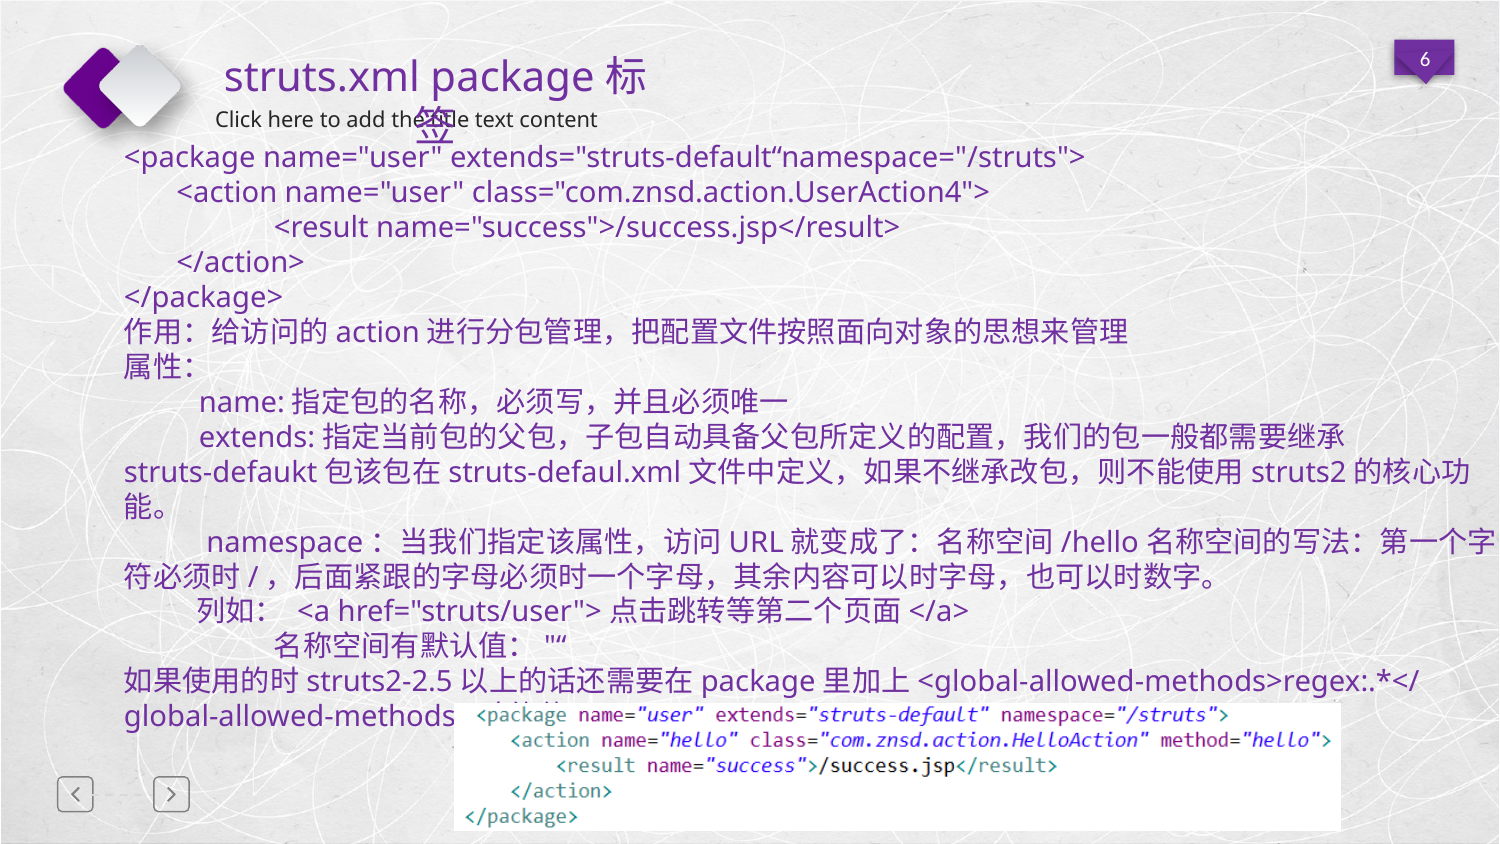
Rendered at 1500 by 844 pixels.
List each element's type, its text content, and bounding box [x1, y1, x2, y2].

text_box <package name="user" extends="struts-default“namespace="/struts"> <action name="user" class="com.znsd.action.UserAction4"> <result name="success">/success.jsp</result> </action> </package> 作用：给访问的action进行分包管理，把配置文件按照面向对象的思想来管理 属性： name:指定包的名称，必须写，并且必须唯一 extends:指定当前包的父包，子包自动具备父包所定义的配置，我们的包一般都需要继承 struts-defaukt包该包在struts-defaul.xml文件中定义，如果不继承改包，则不能使用struts2的核心功能。 namespace：当我们指定该属性，访问URL就变成了：名称空间/hello名称空间的写法：第一个字符必须时/，后面紧跟的字母必须时一个字母，其余内容可以时字母，也可以时数字。 列如： <a href="struts/user">点击跳转等第二个页面</a> 名称空间有默认值："“ 如果使用的时struts2-2.5以上的话还需要在package里加上<global-allowed-methods>regex:.*</global-allowed-methods>才能使用 [123, 138, 1500, 733]
picture [49, 34, 190, 151]
title struts.xml package标签 [194, 43, 677, 106]
picture [454, 703, 1341, 831]
